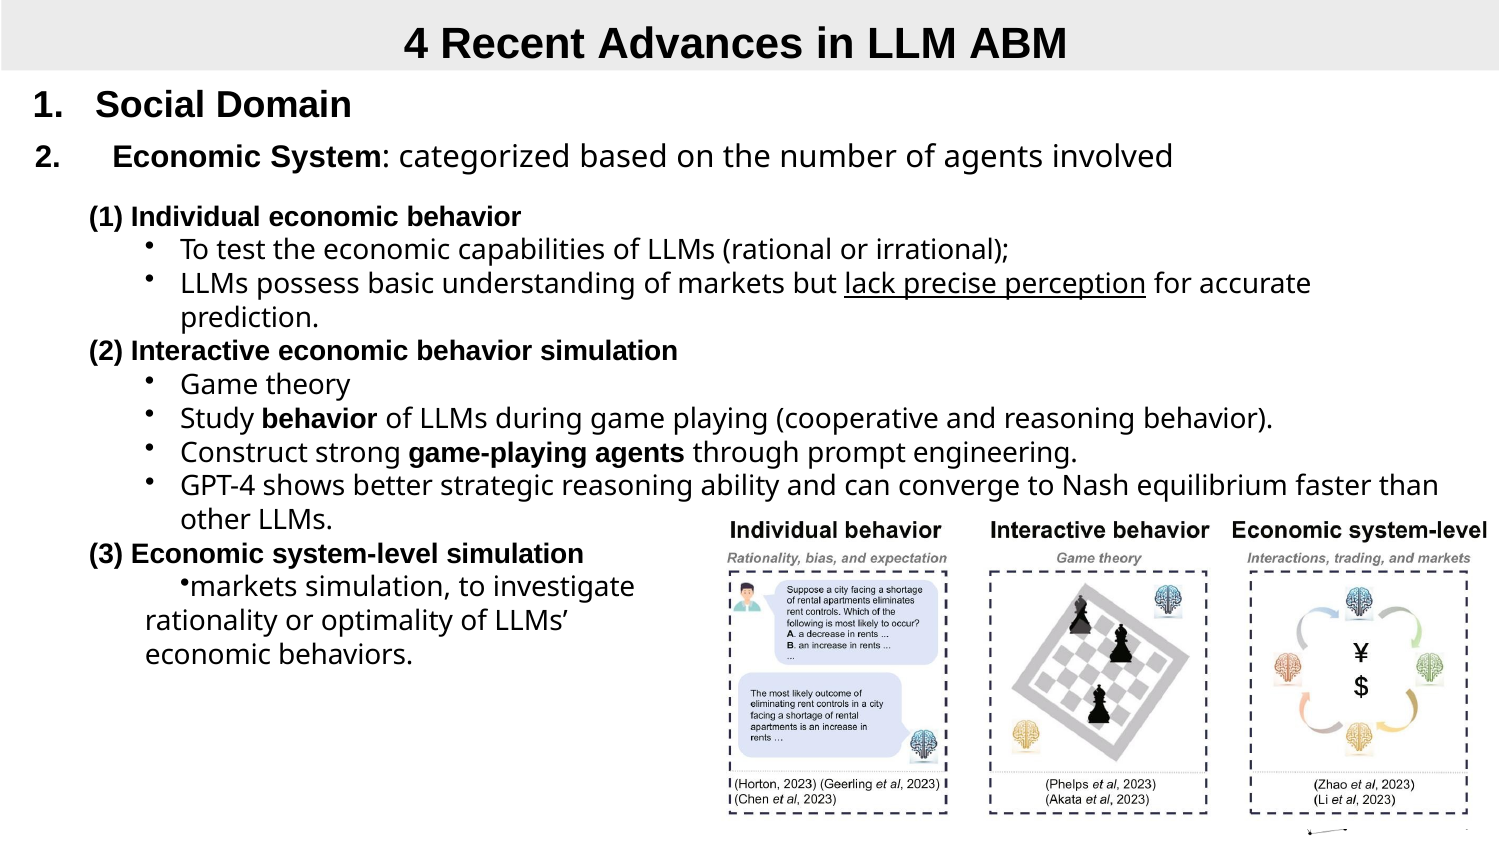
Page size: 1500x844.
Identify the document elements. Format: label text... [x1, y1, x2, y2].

text_box [1, 0, 1499, 71]
title 4 Recent Advances in LLM ABM [402, 13, 1068, 63]
picture [712, 507, 1500, 836]
text_box Social Domain Economic System: categorized based on the number of agents involved Individual economic behavior To test the economic capabilities of LLMs (rational or irrational); LLMs possess basic understanding of markets but lack precise perception for accurate prediction. Interactive economic behavior simulation Game theory Study behavior of LLMs during game playing (cooperative and reasoning behavior). Construct strong game-playing agents through prompt engineering. GPT-4 shows better strategic reasoning ability and can converge to Nash equilibrium faster than other LLMs. Economic system-level simulation markets simulation, to investigate rationality or optimality of LLMs’ economic behaviors. [31, 63, 1448, 670]
